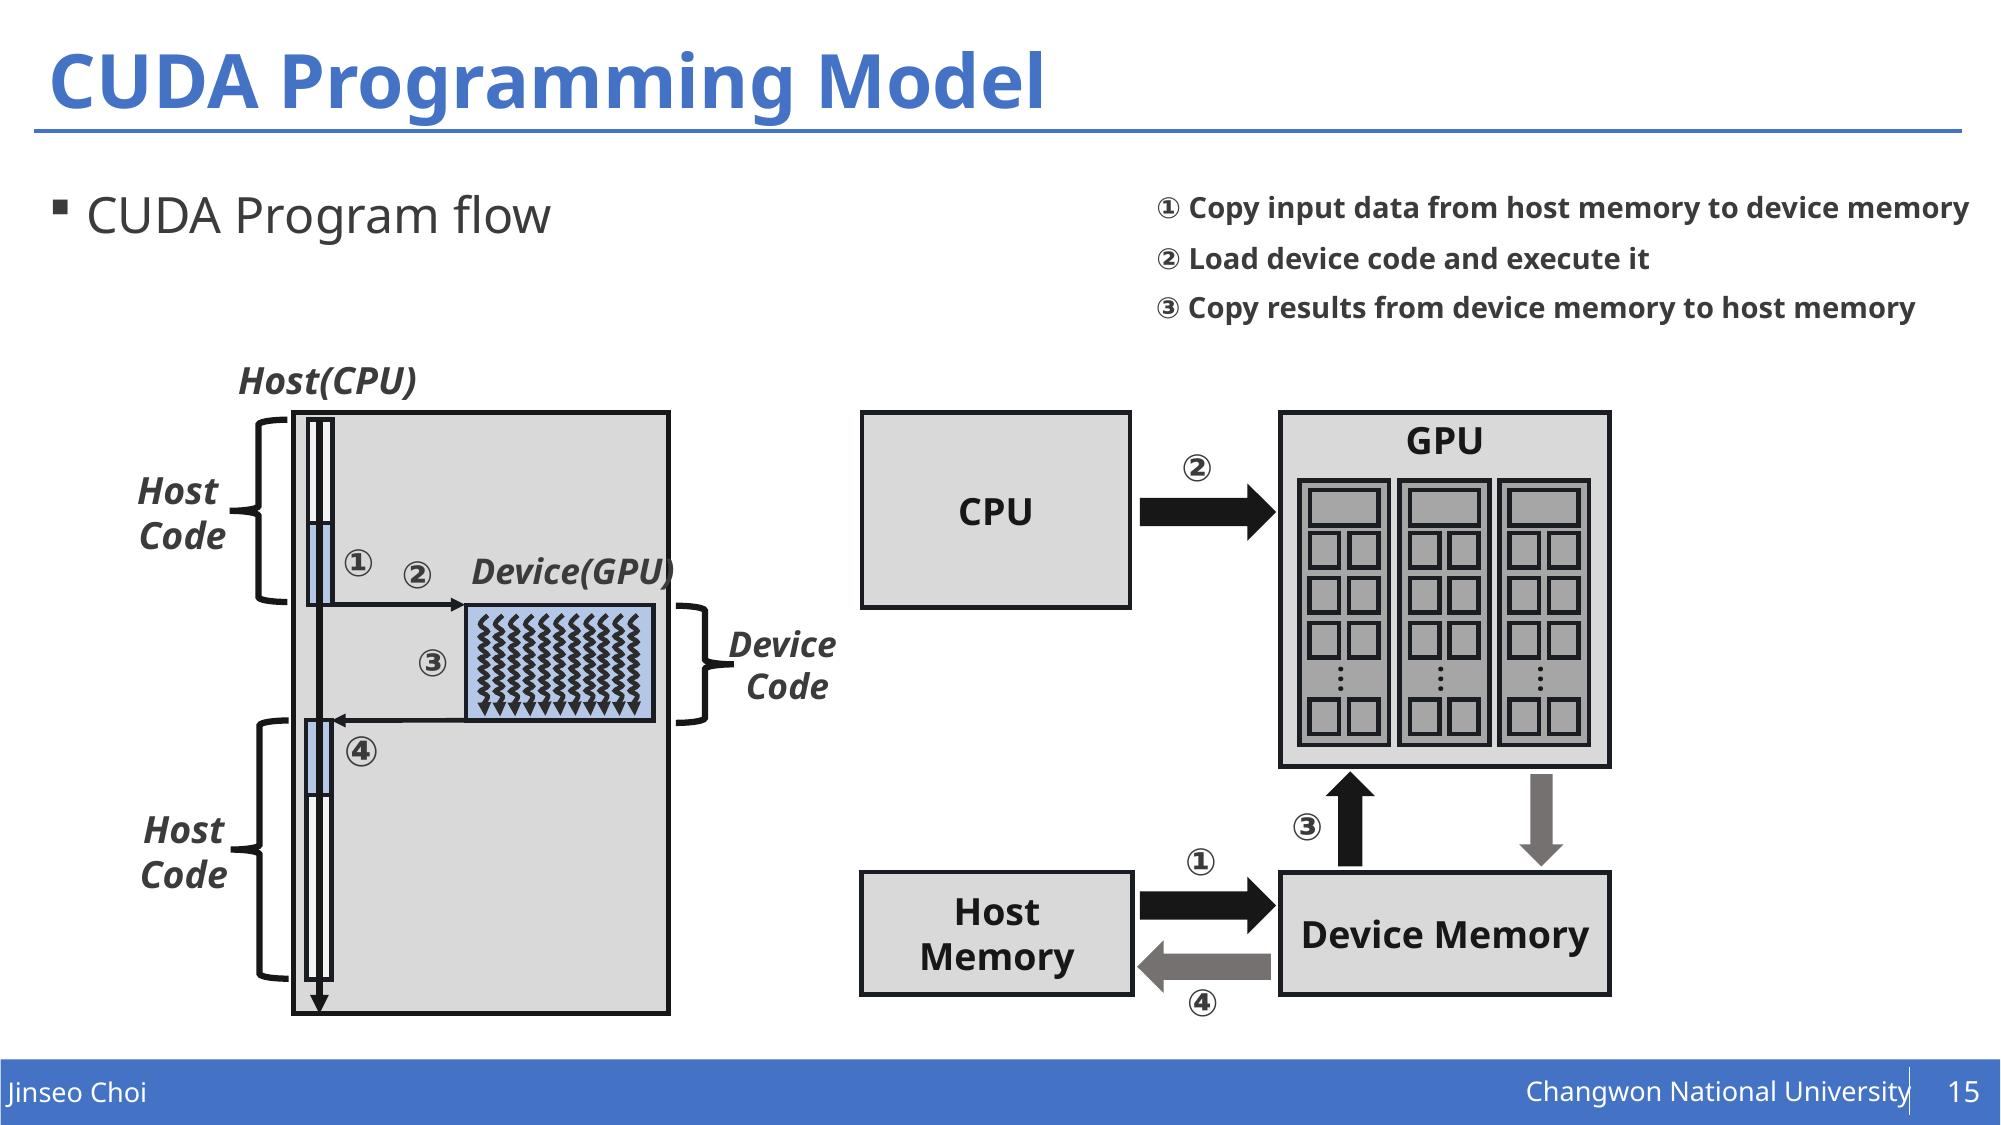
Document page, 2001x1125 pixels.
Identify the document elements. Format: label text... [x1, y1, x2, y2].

list CUDA Program flow [33, 152, 1963, 997]
slide_number 15 [1927, 1063, 2000, 1124]
text_box ② Load device code and execute it [1141, 215, 2000, 283]
text_box ③ Copy results from device memory to host memory [1141, 283, 2000, 332]
title CUDA Programming Model [33, 27, 1963, 143]
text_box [82, 349, 1610, 1032]
text_box ① Copy input data from host memory to device memory [1141, 164, 2000, 215]
